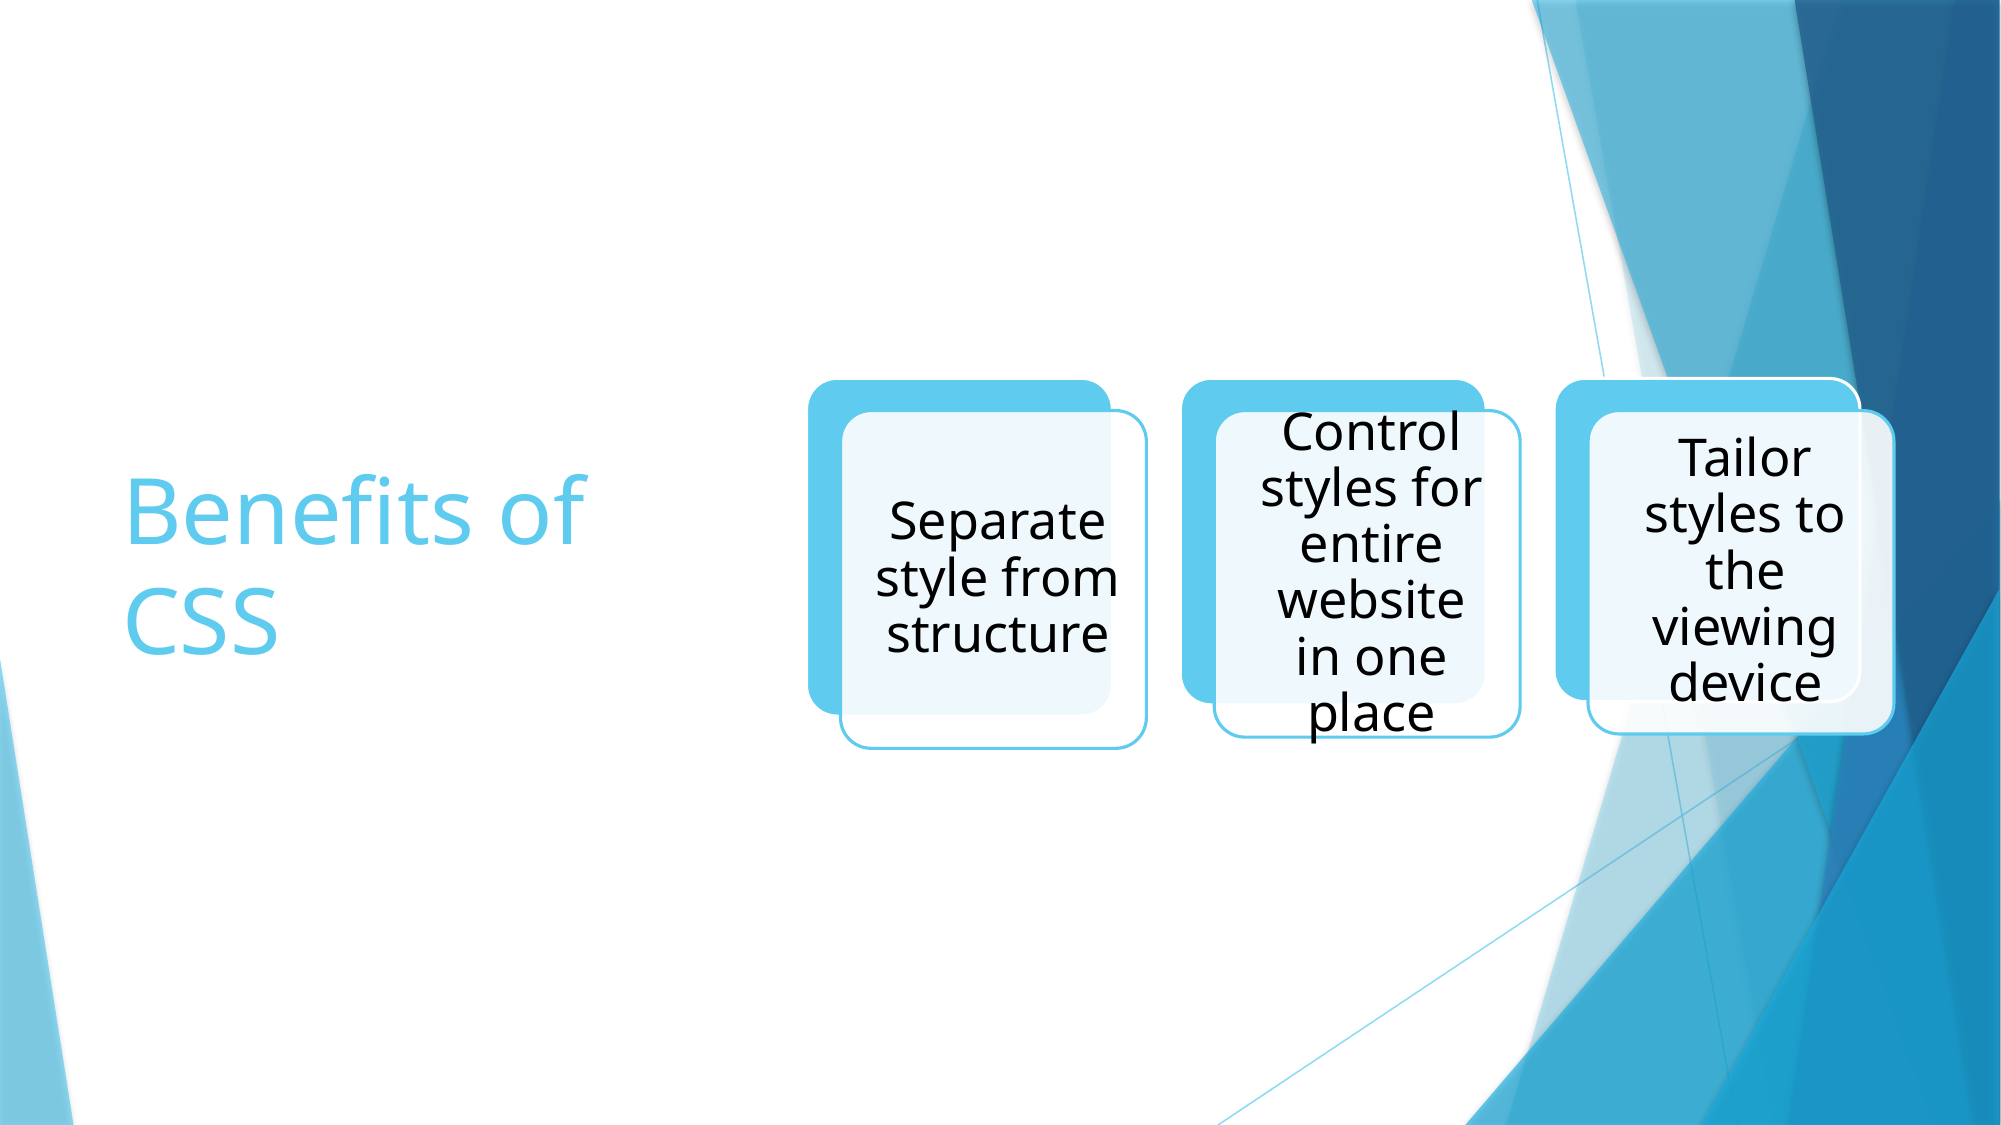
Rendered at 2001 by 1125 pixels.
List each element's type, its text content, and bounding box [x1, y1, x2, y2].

title Benefits of CSS [107, 226, 689, 899]
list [805, 154, 1895, 973]
